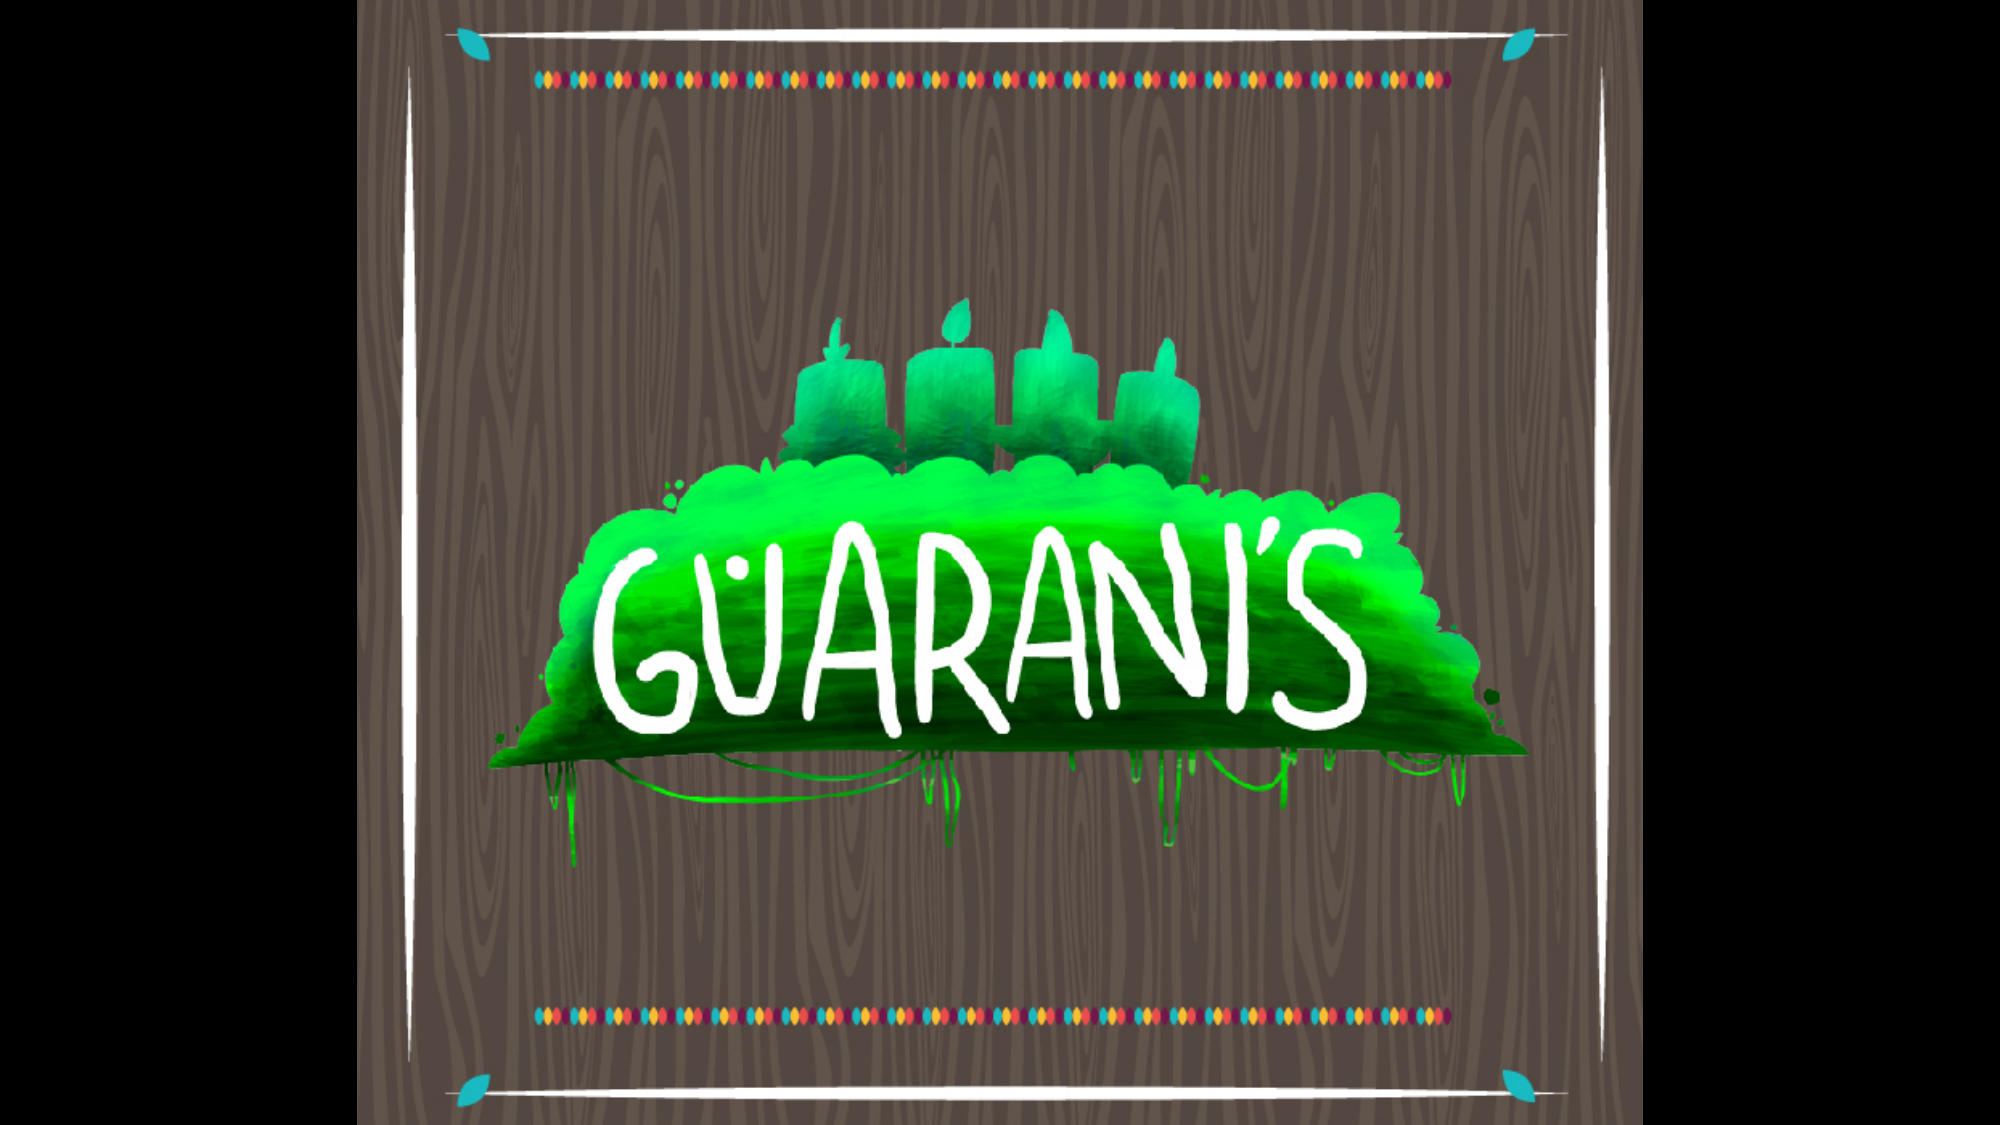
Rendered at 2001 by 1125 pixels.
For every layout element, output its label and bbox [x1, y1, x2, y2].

picture [357, 0, 1643, 1125]
